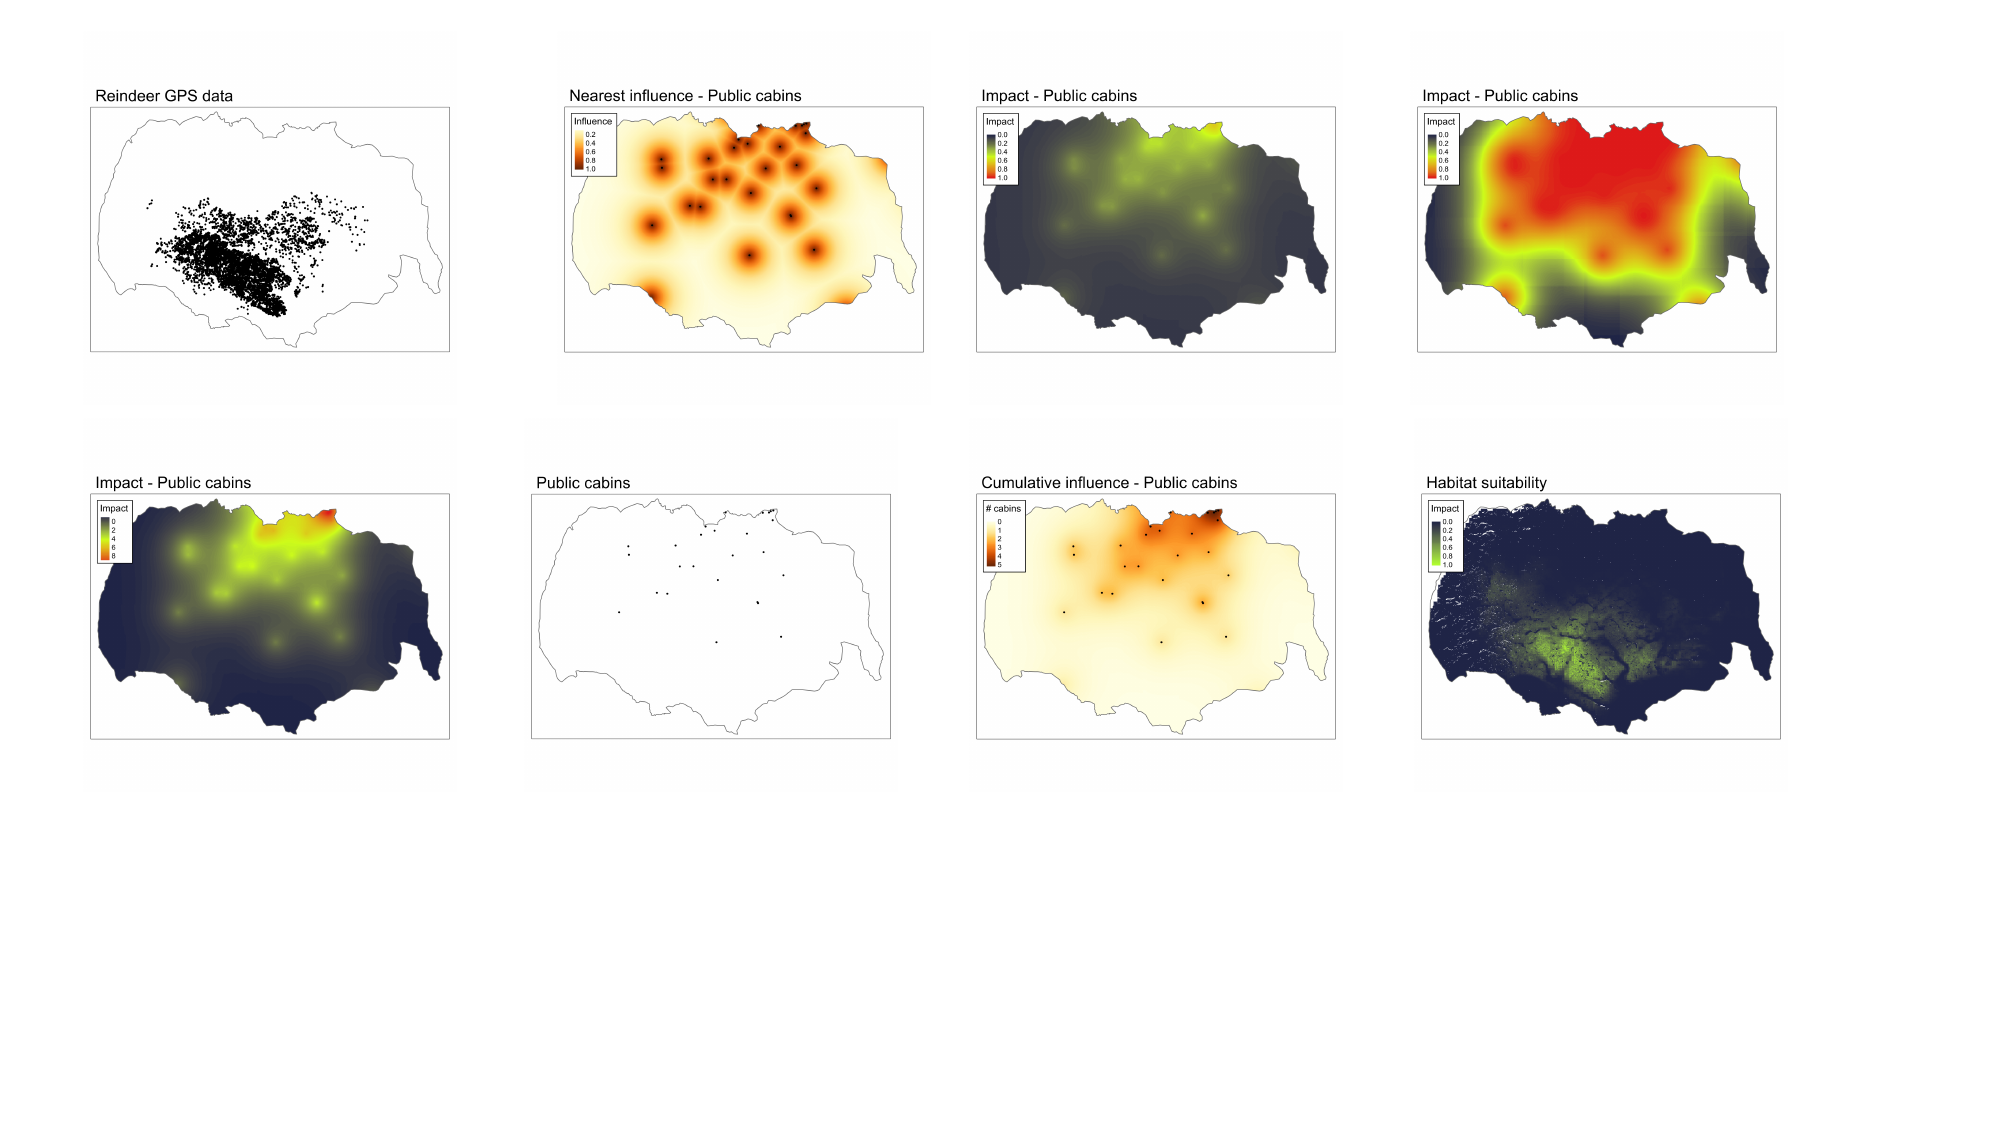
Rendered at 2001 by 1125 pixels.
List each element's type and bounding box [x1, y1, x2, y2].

picture [83, 31, 457, 405]
picture [524, 418, 898, 792]
picture [1409, 31, 1784, 405]
picture [1414, 418, 1788, 792]
picture [83, 418, 457, 792]
picture [557, 31, 931, 405]
picture [969, 418, 1343, 792]
picture [969, 31, 1343, 405]
